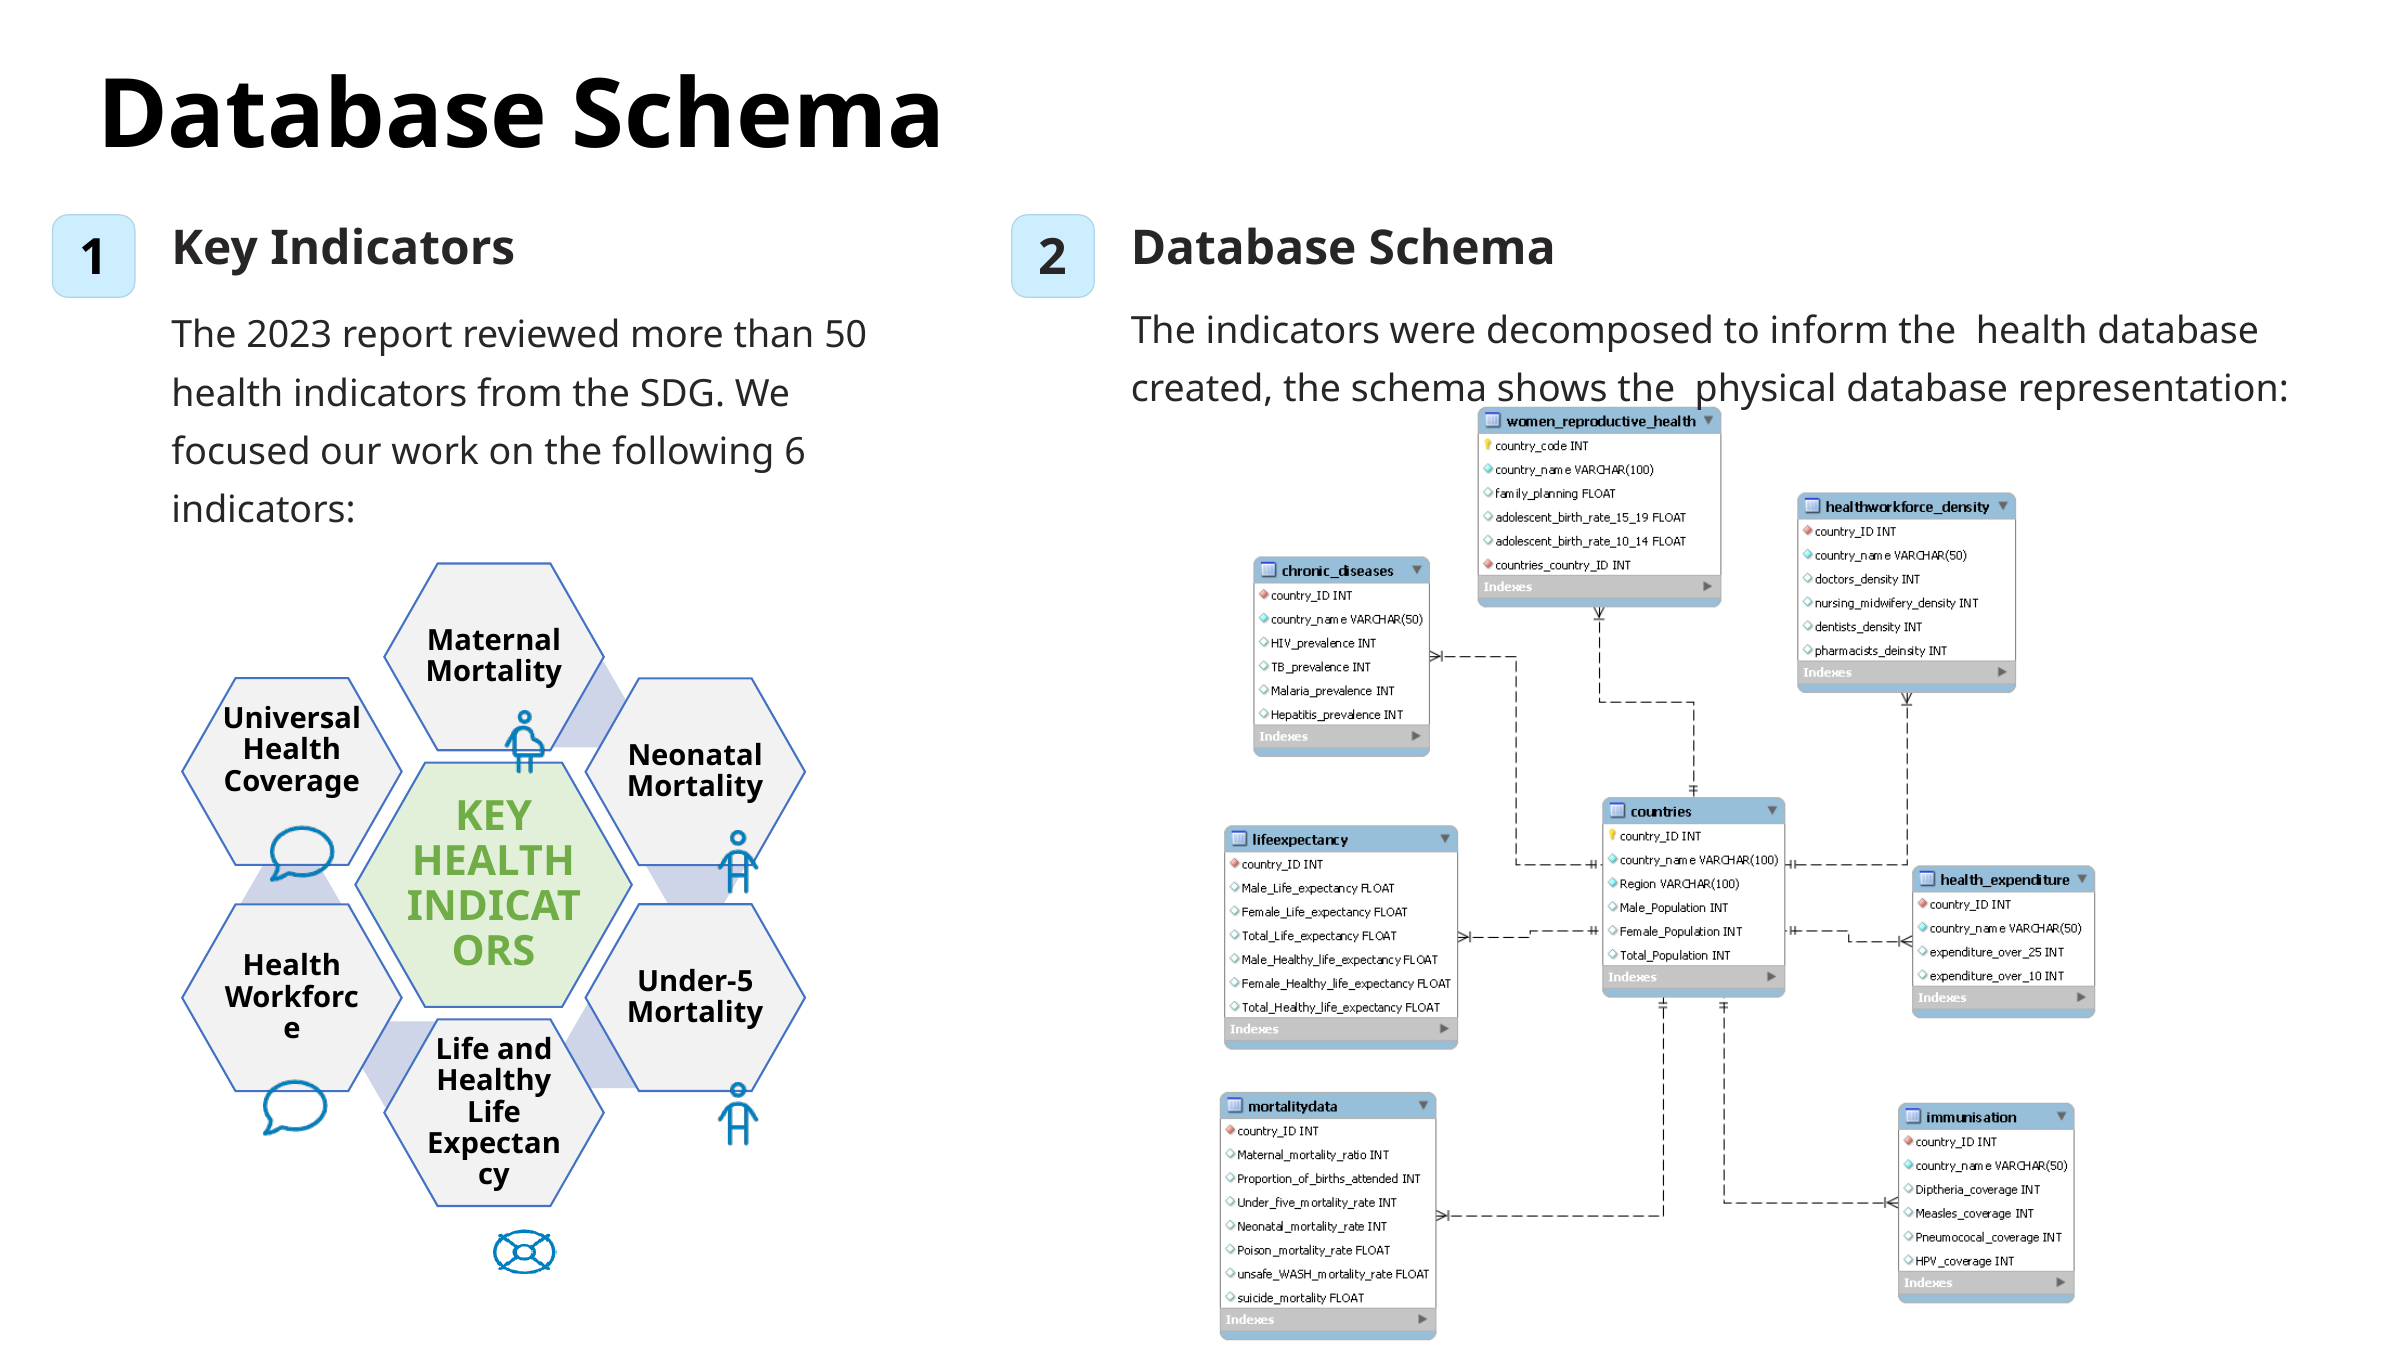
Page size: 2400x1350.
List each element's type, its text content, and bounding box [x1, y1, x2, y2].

text_box Key Indicators [171, 214, 653, 275]
text_box [1011, 214, 1095, 298]
text_box The indicators were decomposed to inform the health database created, the schema shows the physical database representation: [1130, 292, 2333, 410]
text_box Database Schema [1130, 214, 1612, 275]
text_box [52, 214, 135, 298]
text_box The 2023 report reviewed more than 50 health indicators from the SDG. We focused our work on the following 6 indicators: [171, 296, 916, 522]
text_box 2 [1036, 227, 1070, 285]
text_box Database Schema [97, 76, 1849, 168]
picture [1209, 396, 2105, 1350]
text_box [134, 563, 916, 1274]
text_box 1 [77, 227, 110, 285]
